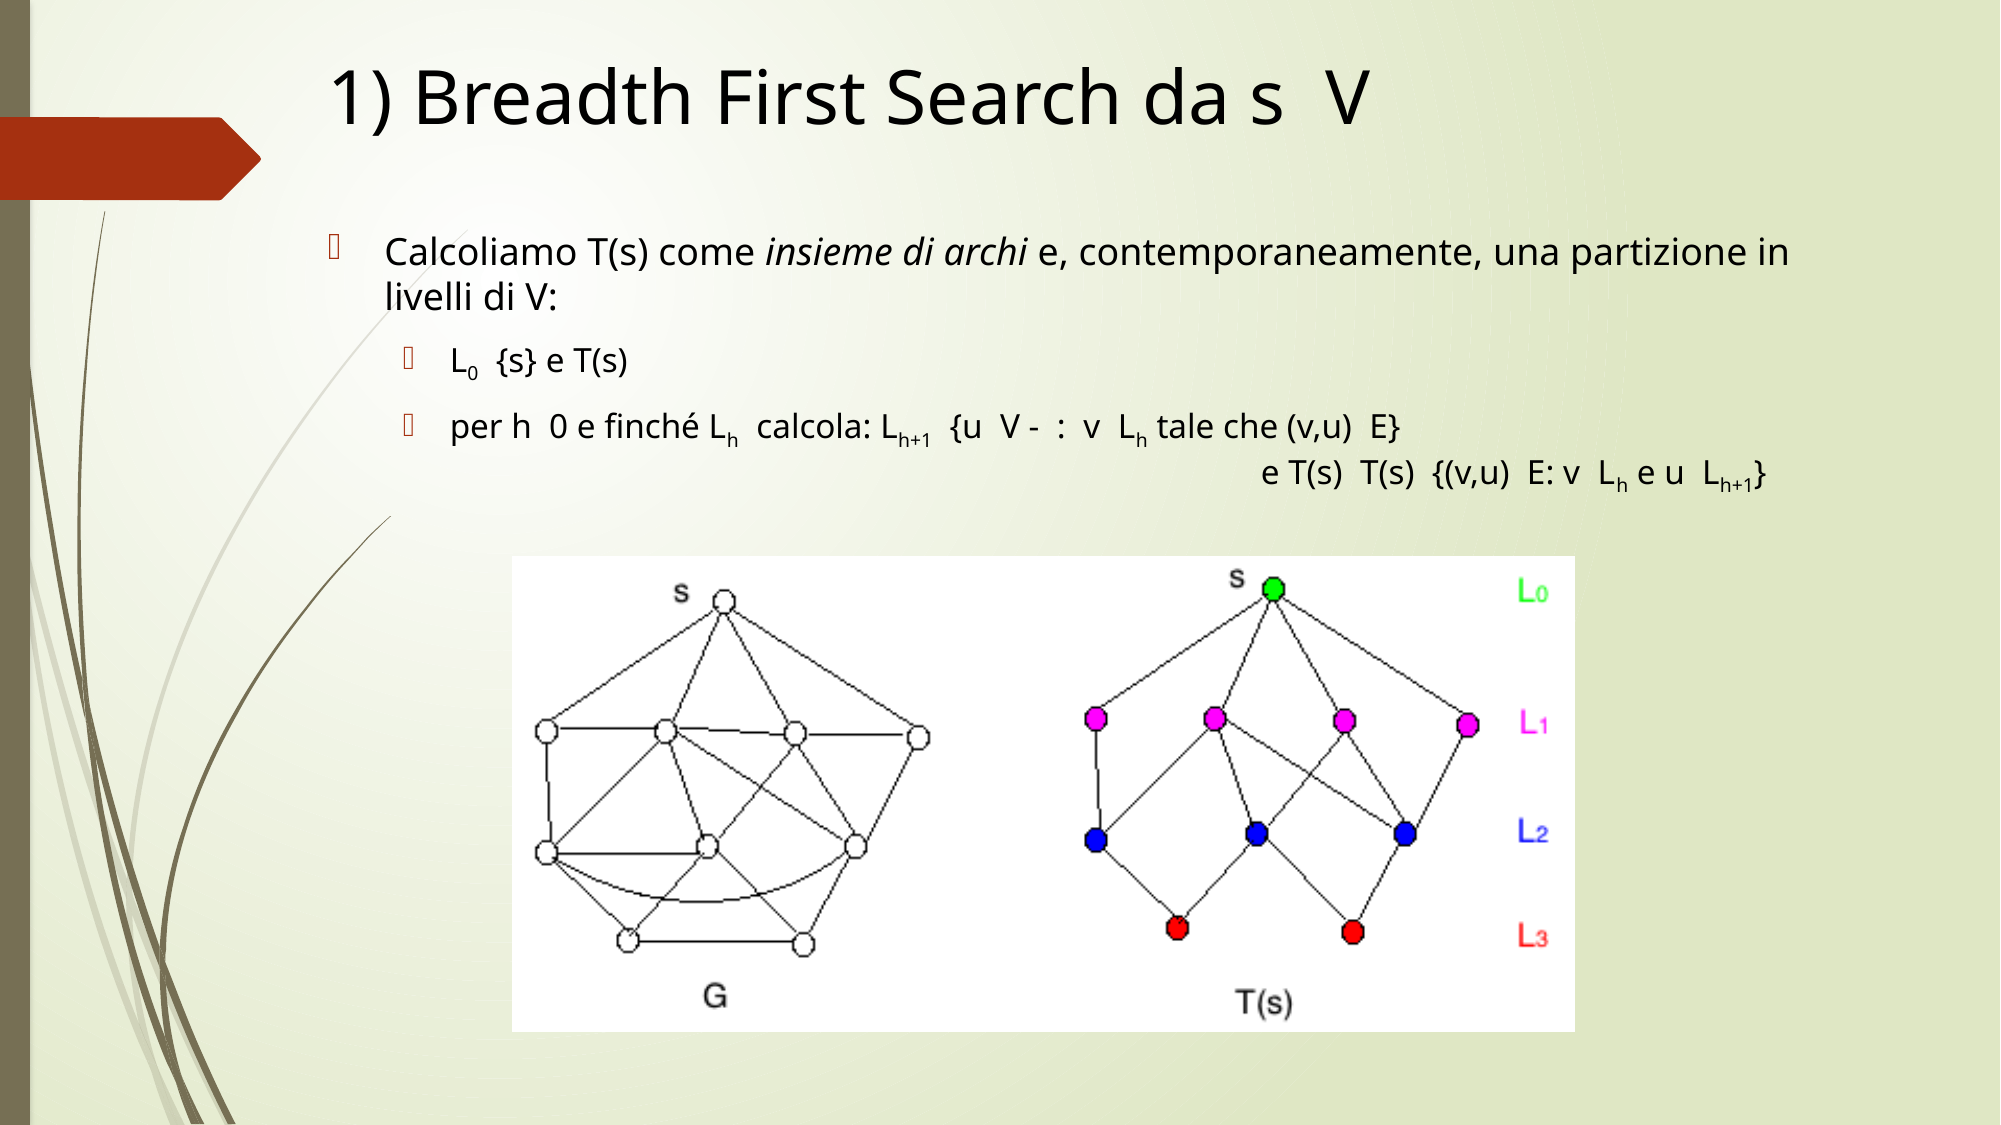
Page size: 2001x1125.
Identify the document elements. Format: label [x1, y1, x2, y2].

picture [511, 556, 1576, 1032]
